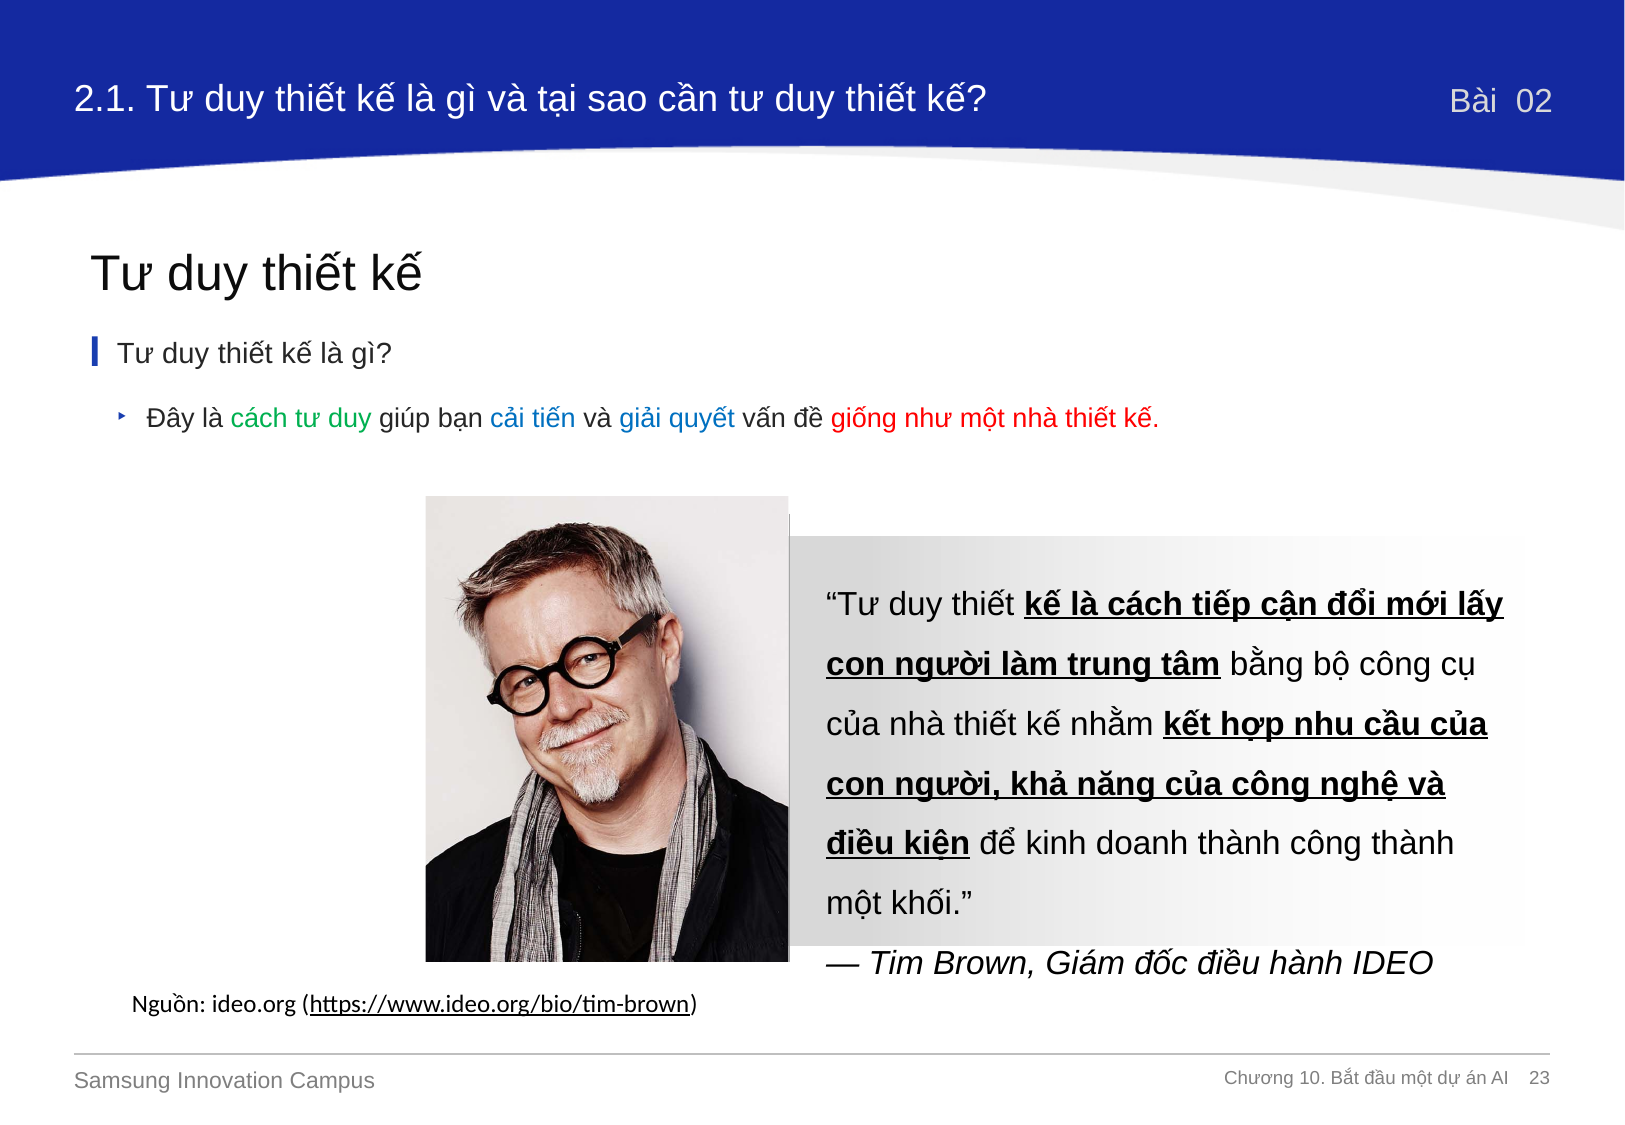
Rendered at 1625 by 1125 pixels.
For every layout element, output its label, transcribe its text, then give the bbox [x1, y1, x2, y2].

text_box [91, 334, 1533, 371]
picture [0, 0, 1625, 1125]
text_box Đây là cách tư duy giúp bạn cải tiến và giải quyết vấn đề giống như một nhà thiết kế. [116, 388, 1533, 445]
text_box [73, 73, 1554, 120]
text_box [425, 496, 1533, 962]
text_box Nguồn: ideo.org (https://www.ideo.org/bio/tim-brown) [116, 980, 718, 1025]
text_box Tư duy thiết kế [89, 240, 1533, 301]
